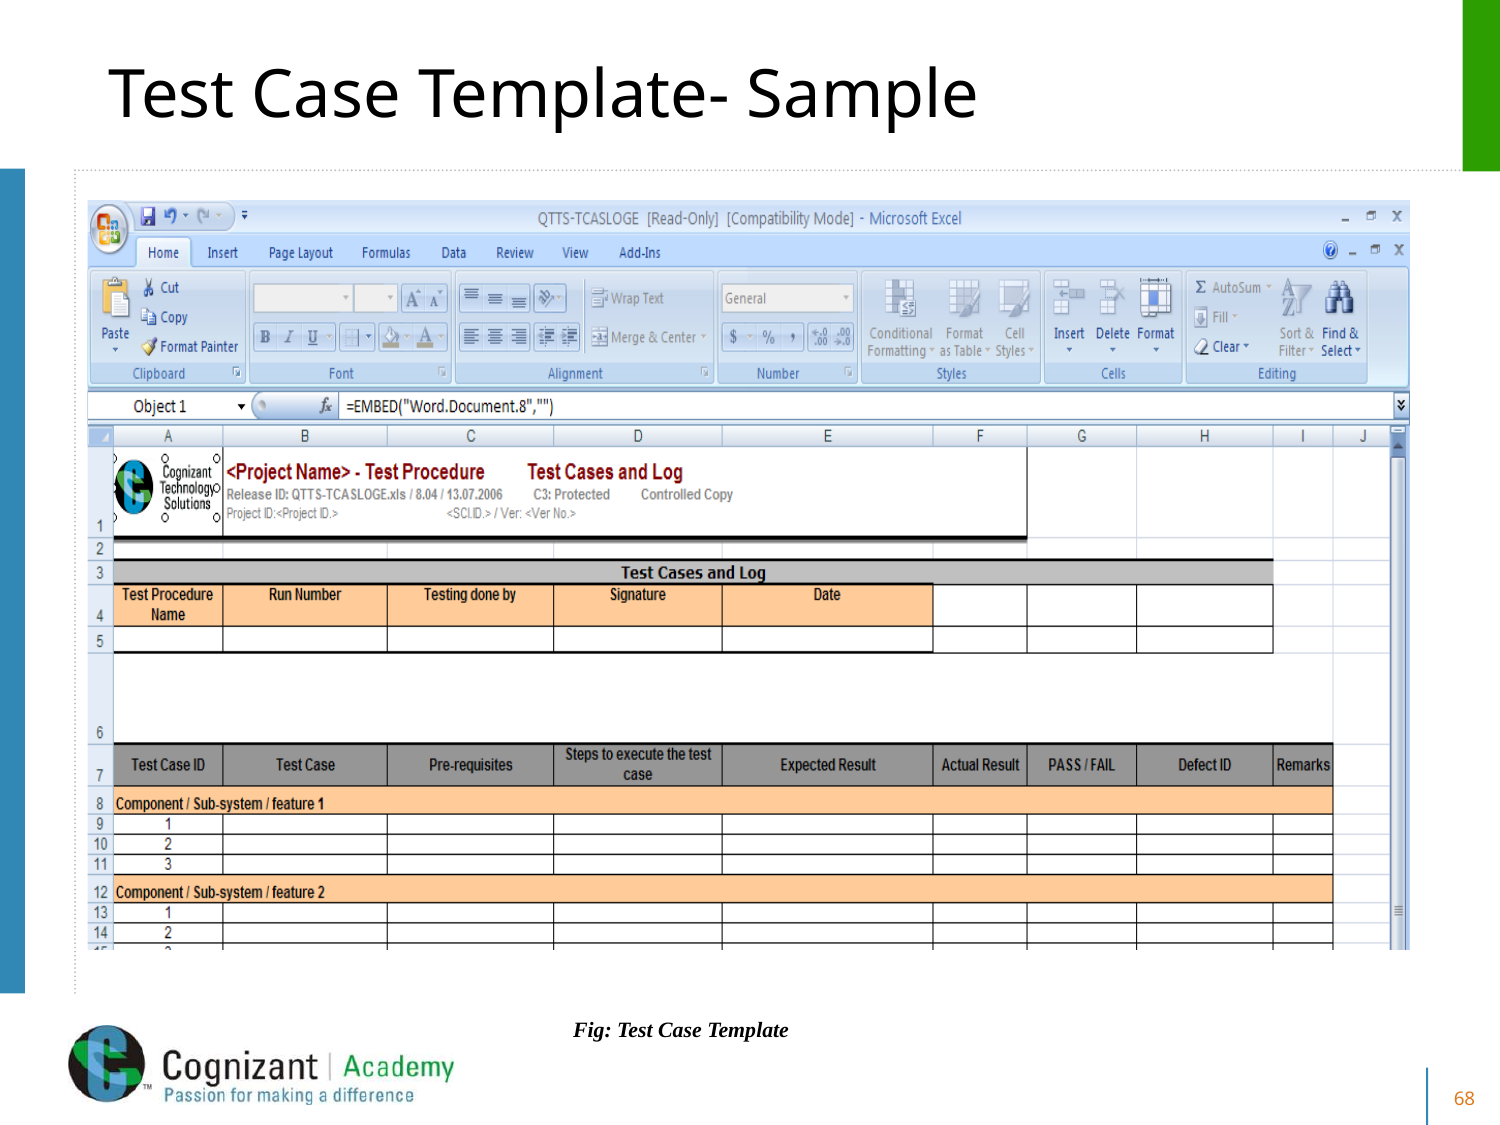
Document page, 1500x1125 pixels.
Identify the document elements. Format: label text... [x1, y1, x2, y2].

picture [68, 1025, 454, 1105]
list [87, 199, 1411, 951]
title Test Case Template- Sample [93, 40, 1319, 142]
text_box Fig: Test Case Template [387, 1008, 975, 1050]
slide_number 68 [1434, 1078, 1496, 1117]
